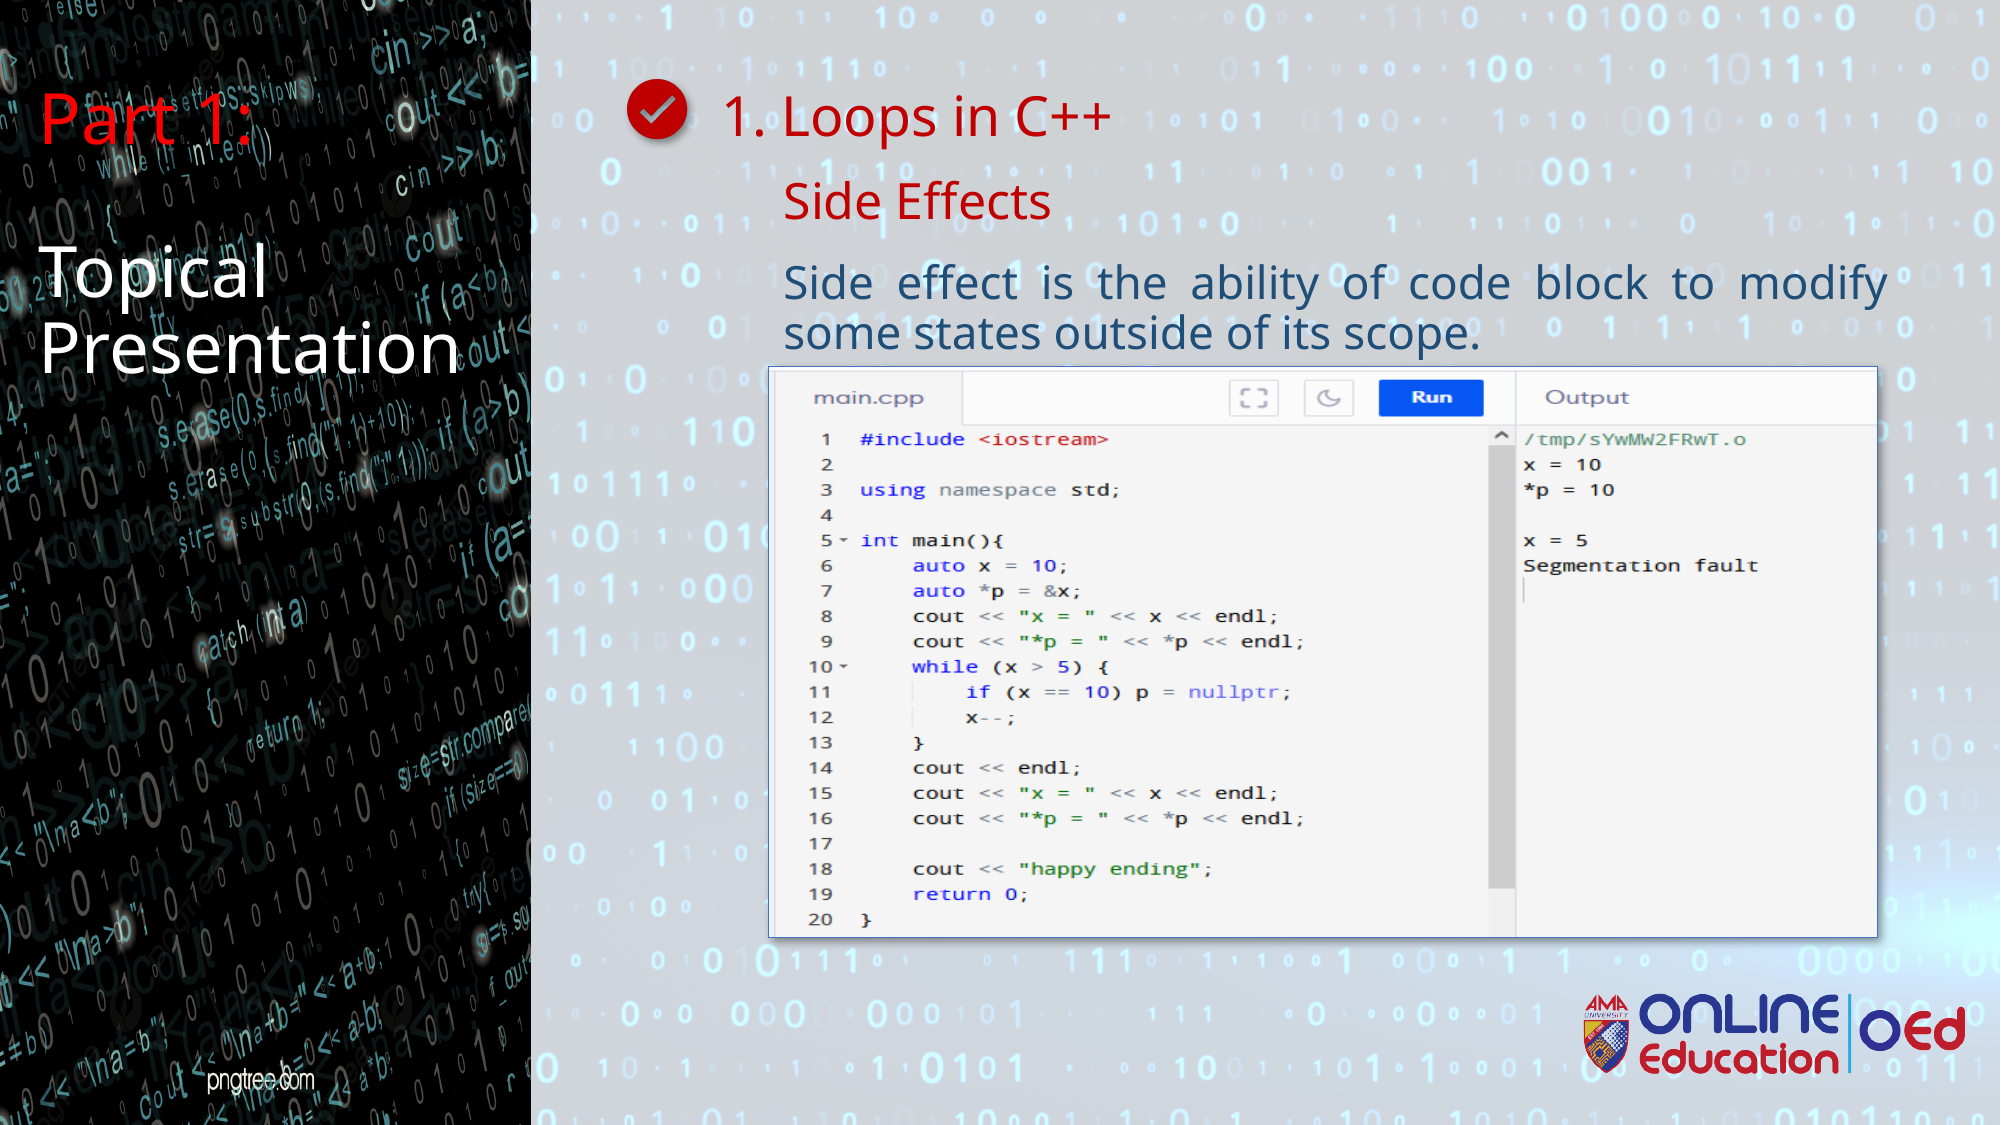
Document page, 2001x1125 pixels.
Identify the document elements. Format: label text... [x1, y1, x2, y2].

picture [0, 0, 531, 1125]
picture [619, 71, 695, 147]
text_box 1. Loops in C++ [706, 81, 1604, 157]
picture [768, 366, 1878, 938]
text_box Side effect is the ability of code block to modify some states outside of its scope. [768, 233, 1904, 367]
text_box Side Effects [768, 162, 1821, 233]
picture [1573, 976, 1978, 1093]
